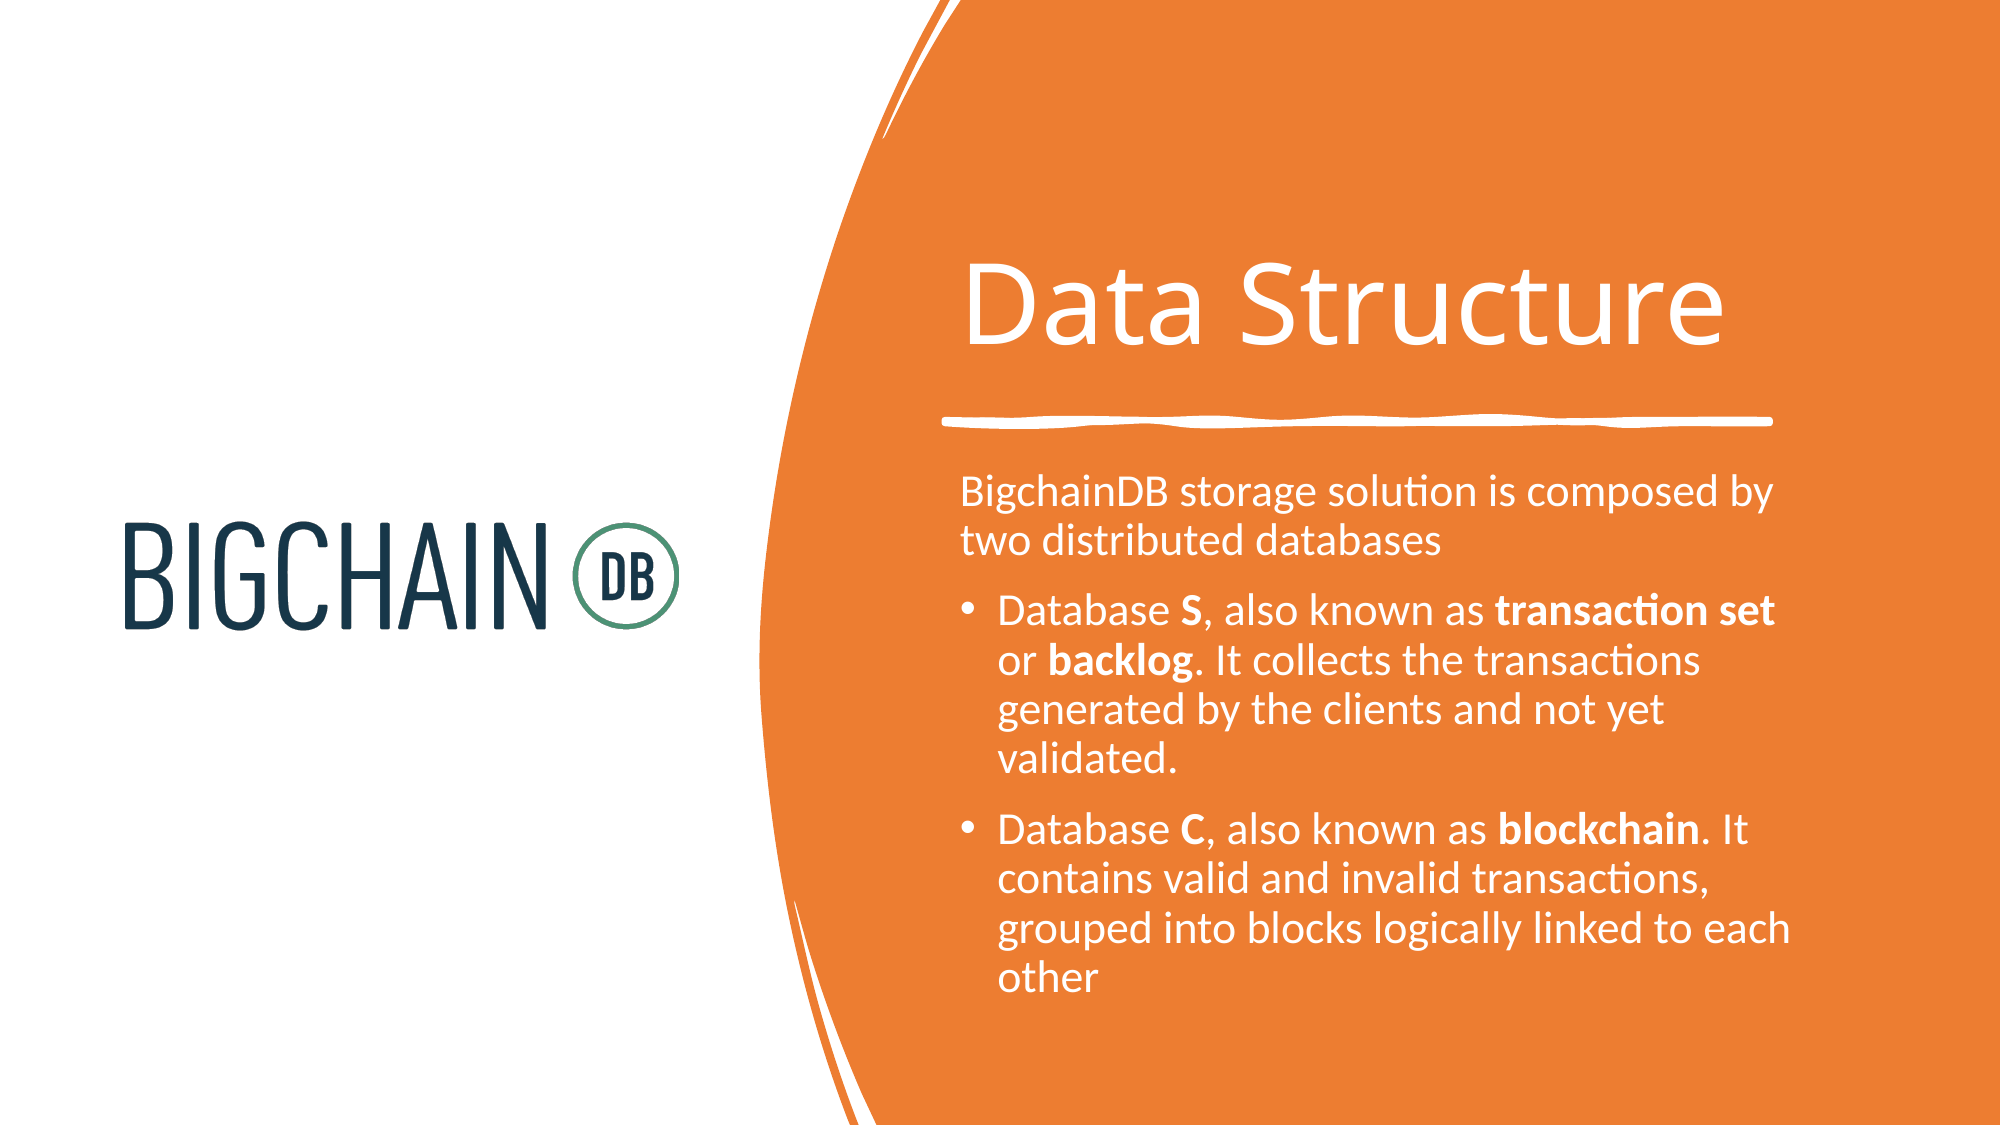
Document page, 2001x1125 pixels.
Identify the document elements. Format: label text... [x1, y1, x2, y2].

list BigchainDB storage solution is composed by two distributed databases Database S, also known as transaction set or backlog. It collects the transactions generated by the clients and not yet validated. Database C, also known as blockchain. It contains valid and invalid transactions, grouped into blocks logically linked to each other [944, 458, 1841, 1020]
title Data Structure [944, 75, 1821, 377]
text_box [0, 0, 939, 1125]
picture [125, 462, 679, 663]
text_box [889, 0, 960, 125]
text_box [759, 0, 2000, 1125]
text_box [943, 416, 1771, 427]
